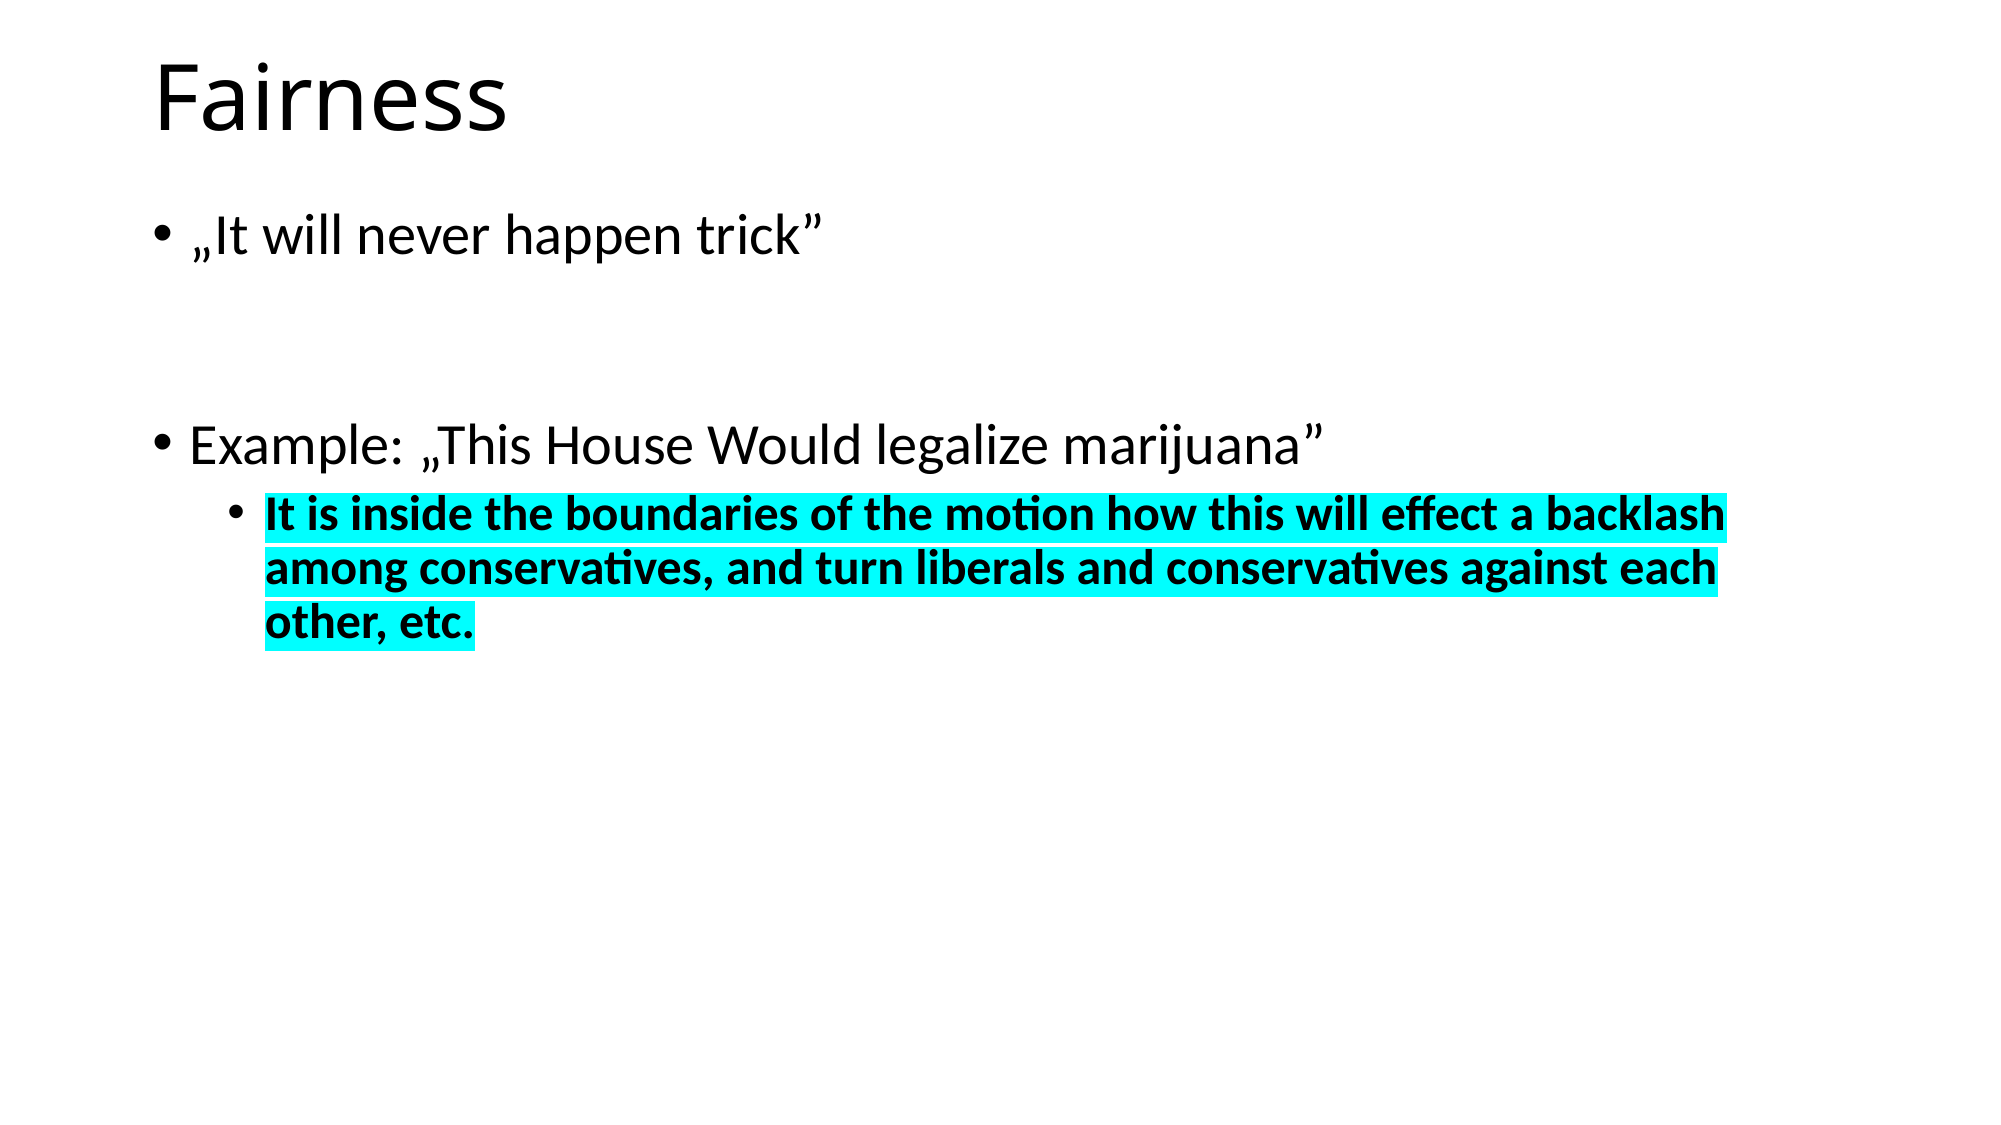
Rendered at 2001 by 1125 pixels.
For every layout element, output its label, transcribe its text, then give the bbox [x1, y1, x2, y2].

title Fairness [137, 23, 1863, 178]
list „It will never happen trick”  sometimes its comfortable to believe in this, but in many debates, the spirit of the motion assumes the possibility that we can reach the status ante from the status quo. Example: „This House Would legalize marijuana” It is inside the boundaries of the motion how this will effect a backlash among conservatives, and turn liberals and conservatives against each other, etc. It is kinda out of the boundaries to assume that the legislation just won’t happen, because there are more conservatives than liberals. „This House” is an abstract stakeholder: should we  can we [137, 196, 1863, 1014]
